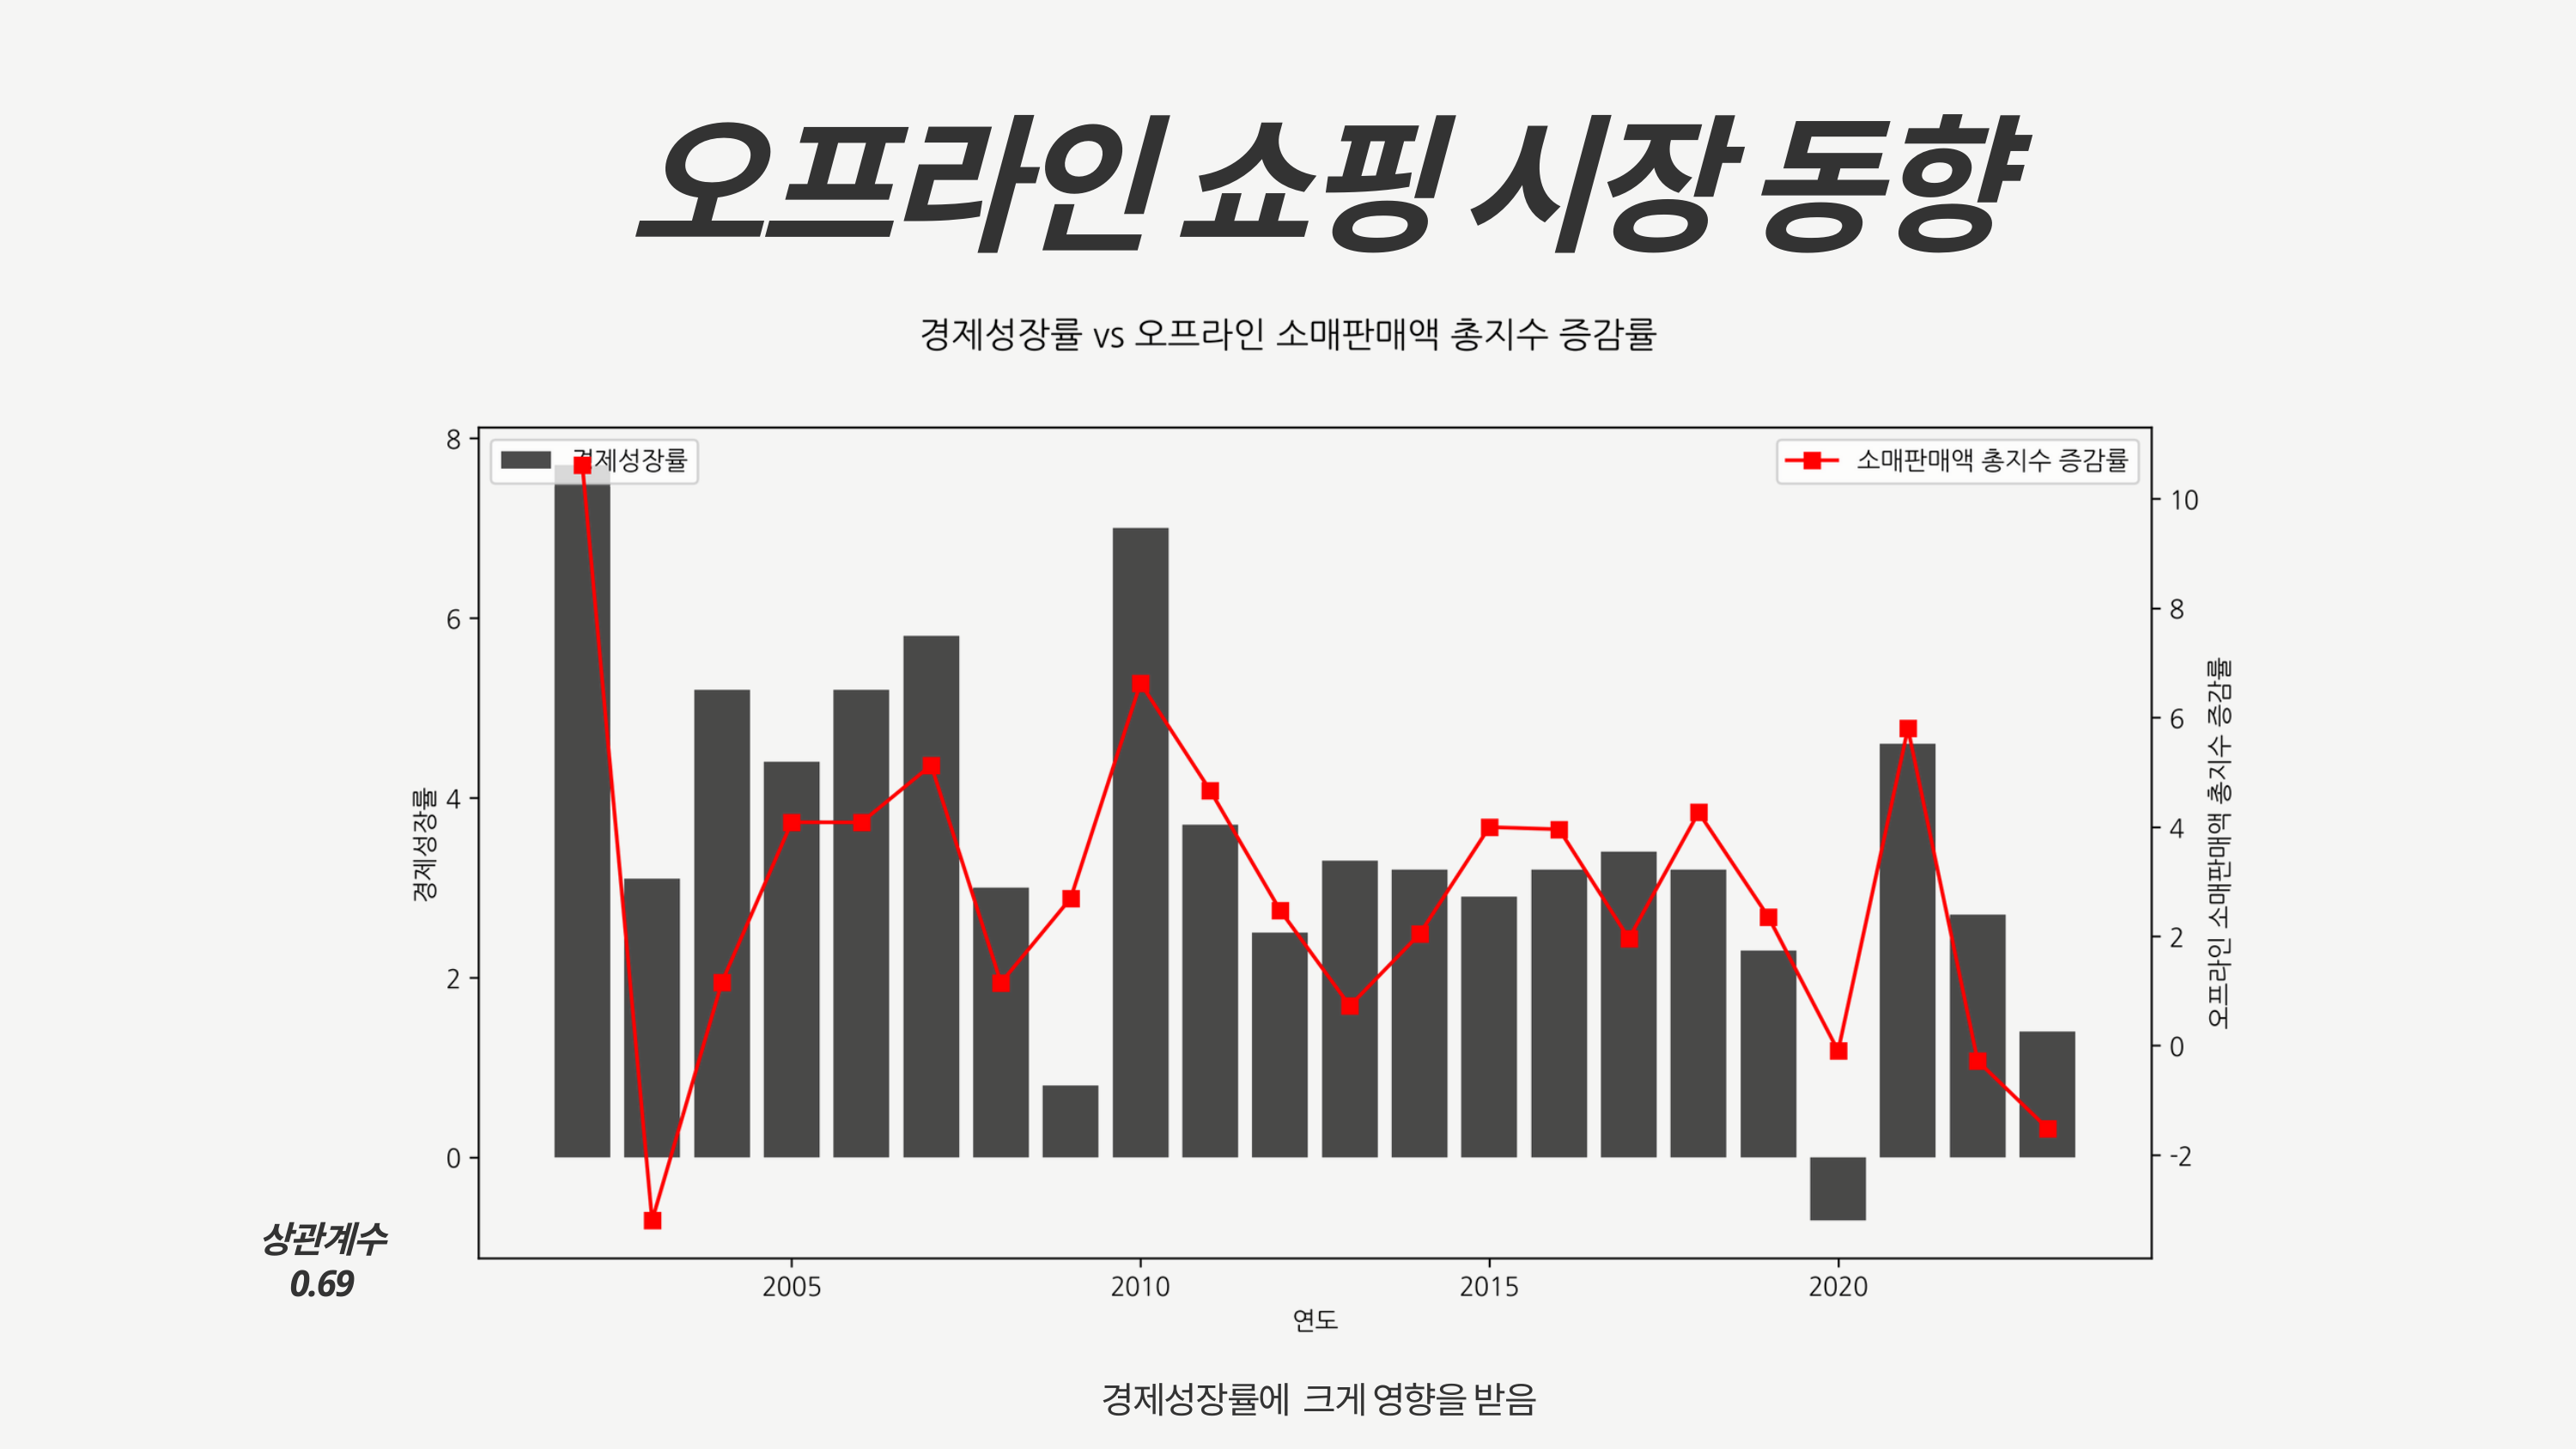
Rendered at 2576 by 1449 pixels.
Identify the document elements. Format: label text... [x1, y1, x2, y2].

text_box 상관계수 0.69 [144, 1216, 500, 1304]
text_box 경제성장률에 크게 영향을 받음 [556, 1376, 2083, 1449]
text_box [209, 298, 2367, 1377]
text_box 오프라인 쇼핑 시장 동향 [442, 91, 2197, 270]
